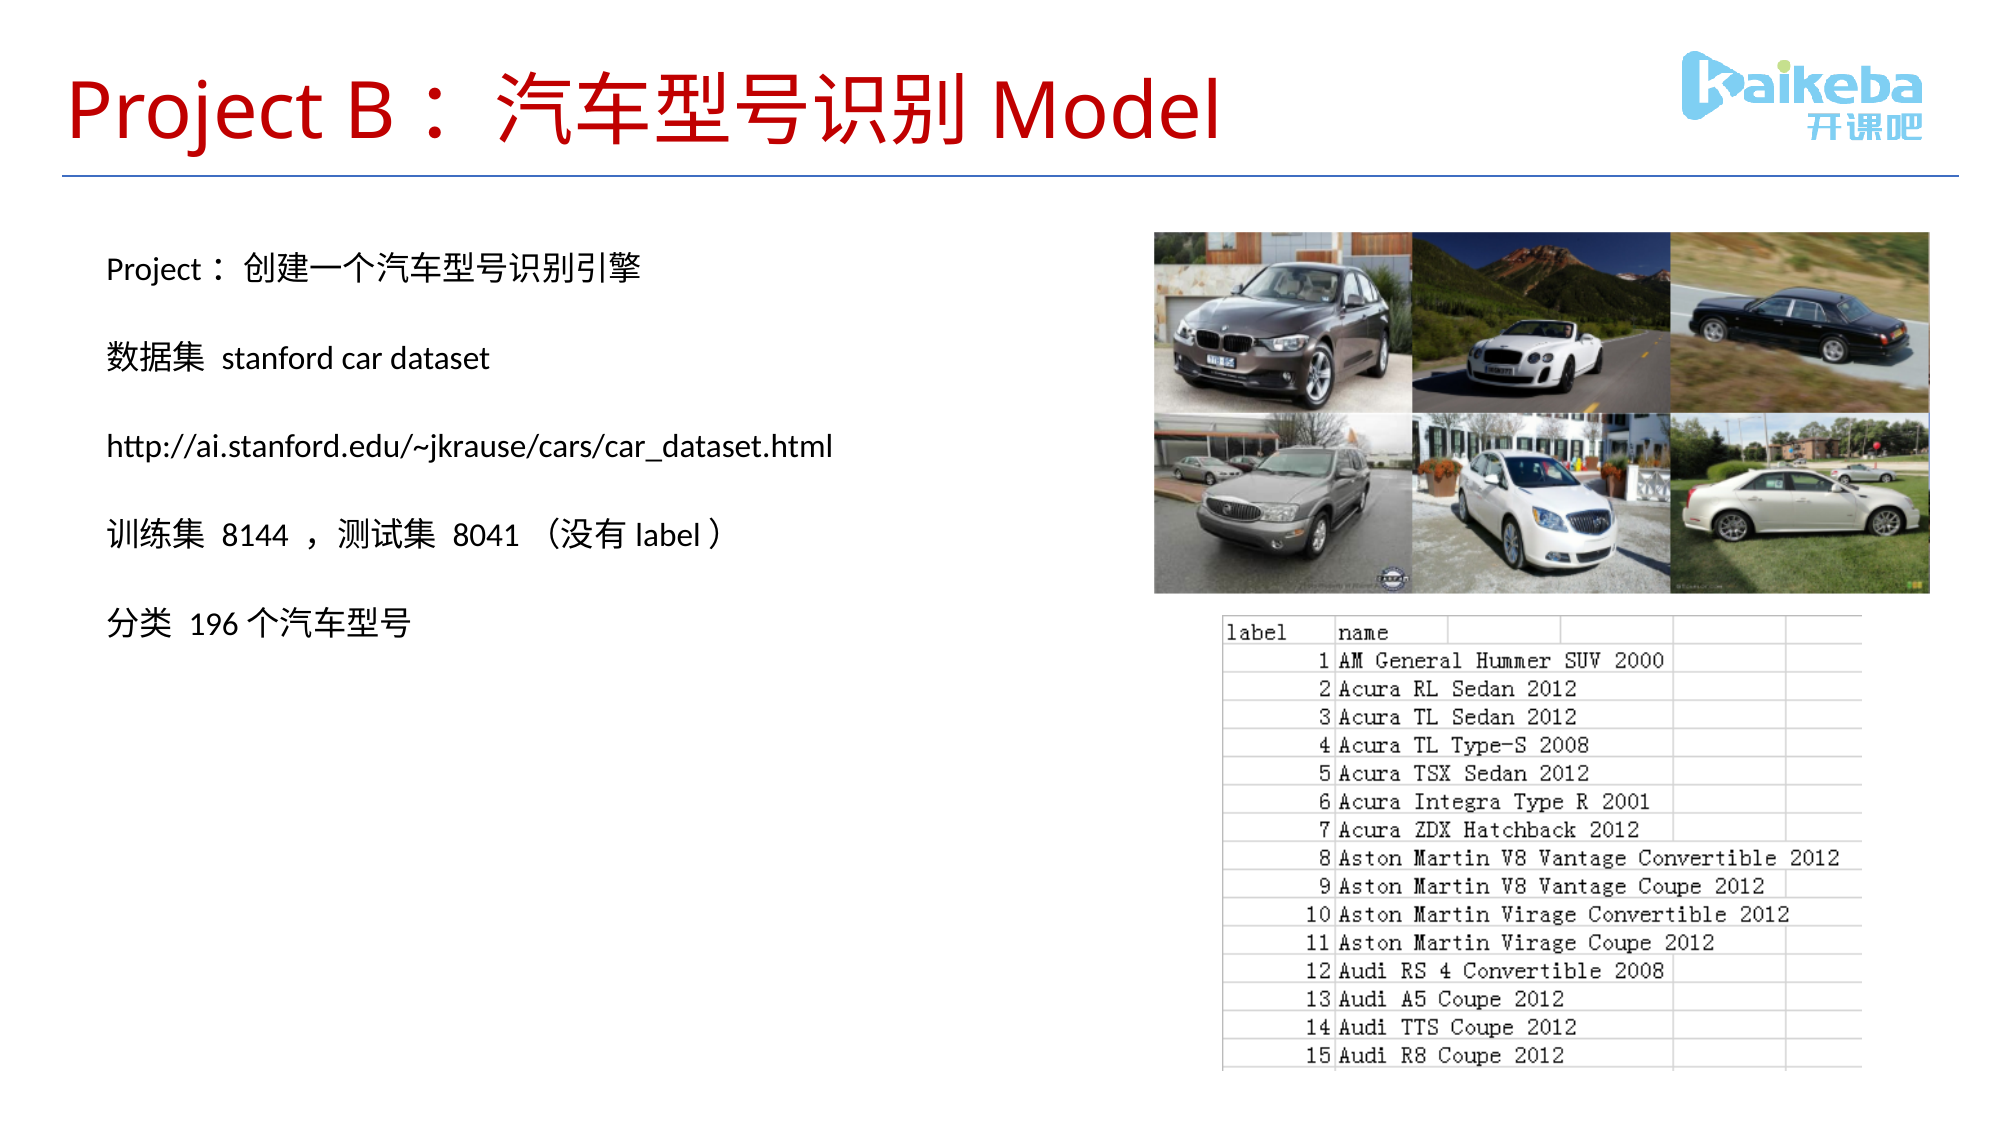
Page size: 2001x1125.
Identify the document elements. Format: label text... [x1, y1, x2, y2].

picture [1153, 231, 1930, 595]
list Project：创建一个汽车型号识别引擎 数据集 stanford car dataset http://ai.stanford.edu/~jkrause/cars/car_dataset.html 训练集 8144 ，测试集 8041（没有label） 分类 196个汽车型号 [98, 211, 913, 927]
title Project B：汽车型号识别Model [57, 59, 1728, 167]
picture [1221, 615, 1862, 1071]
